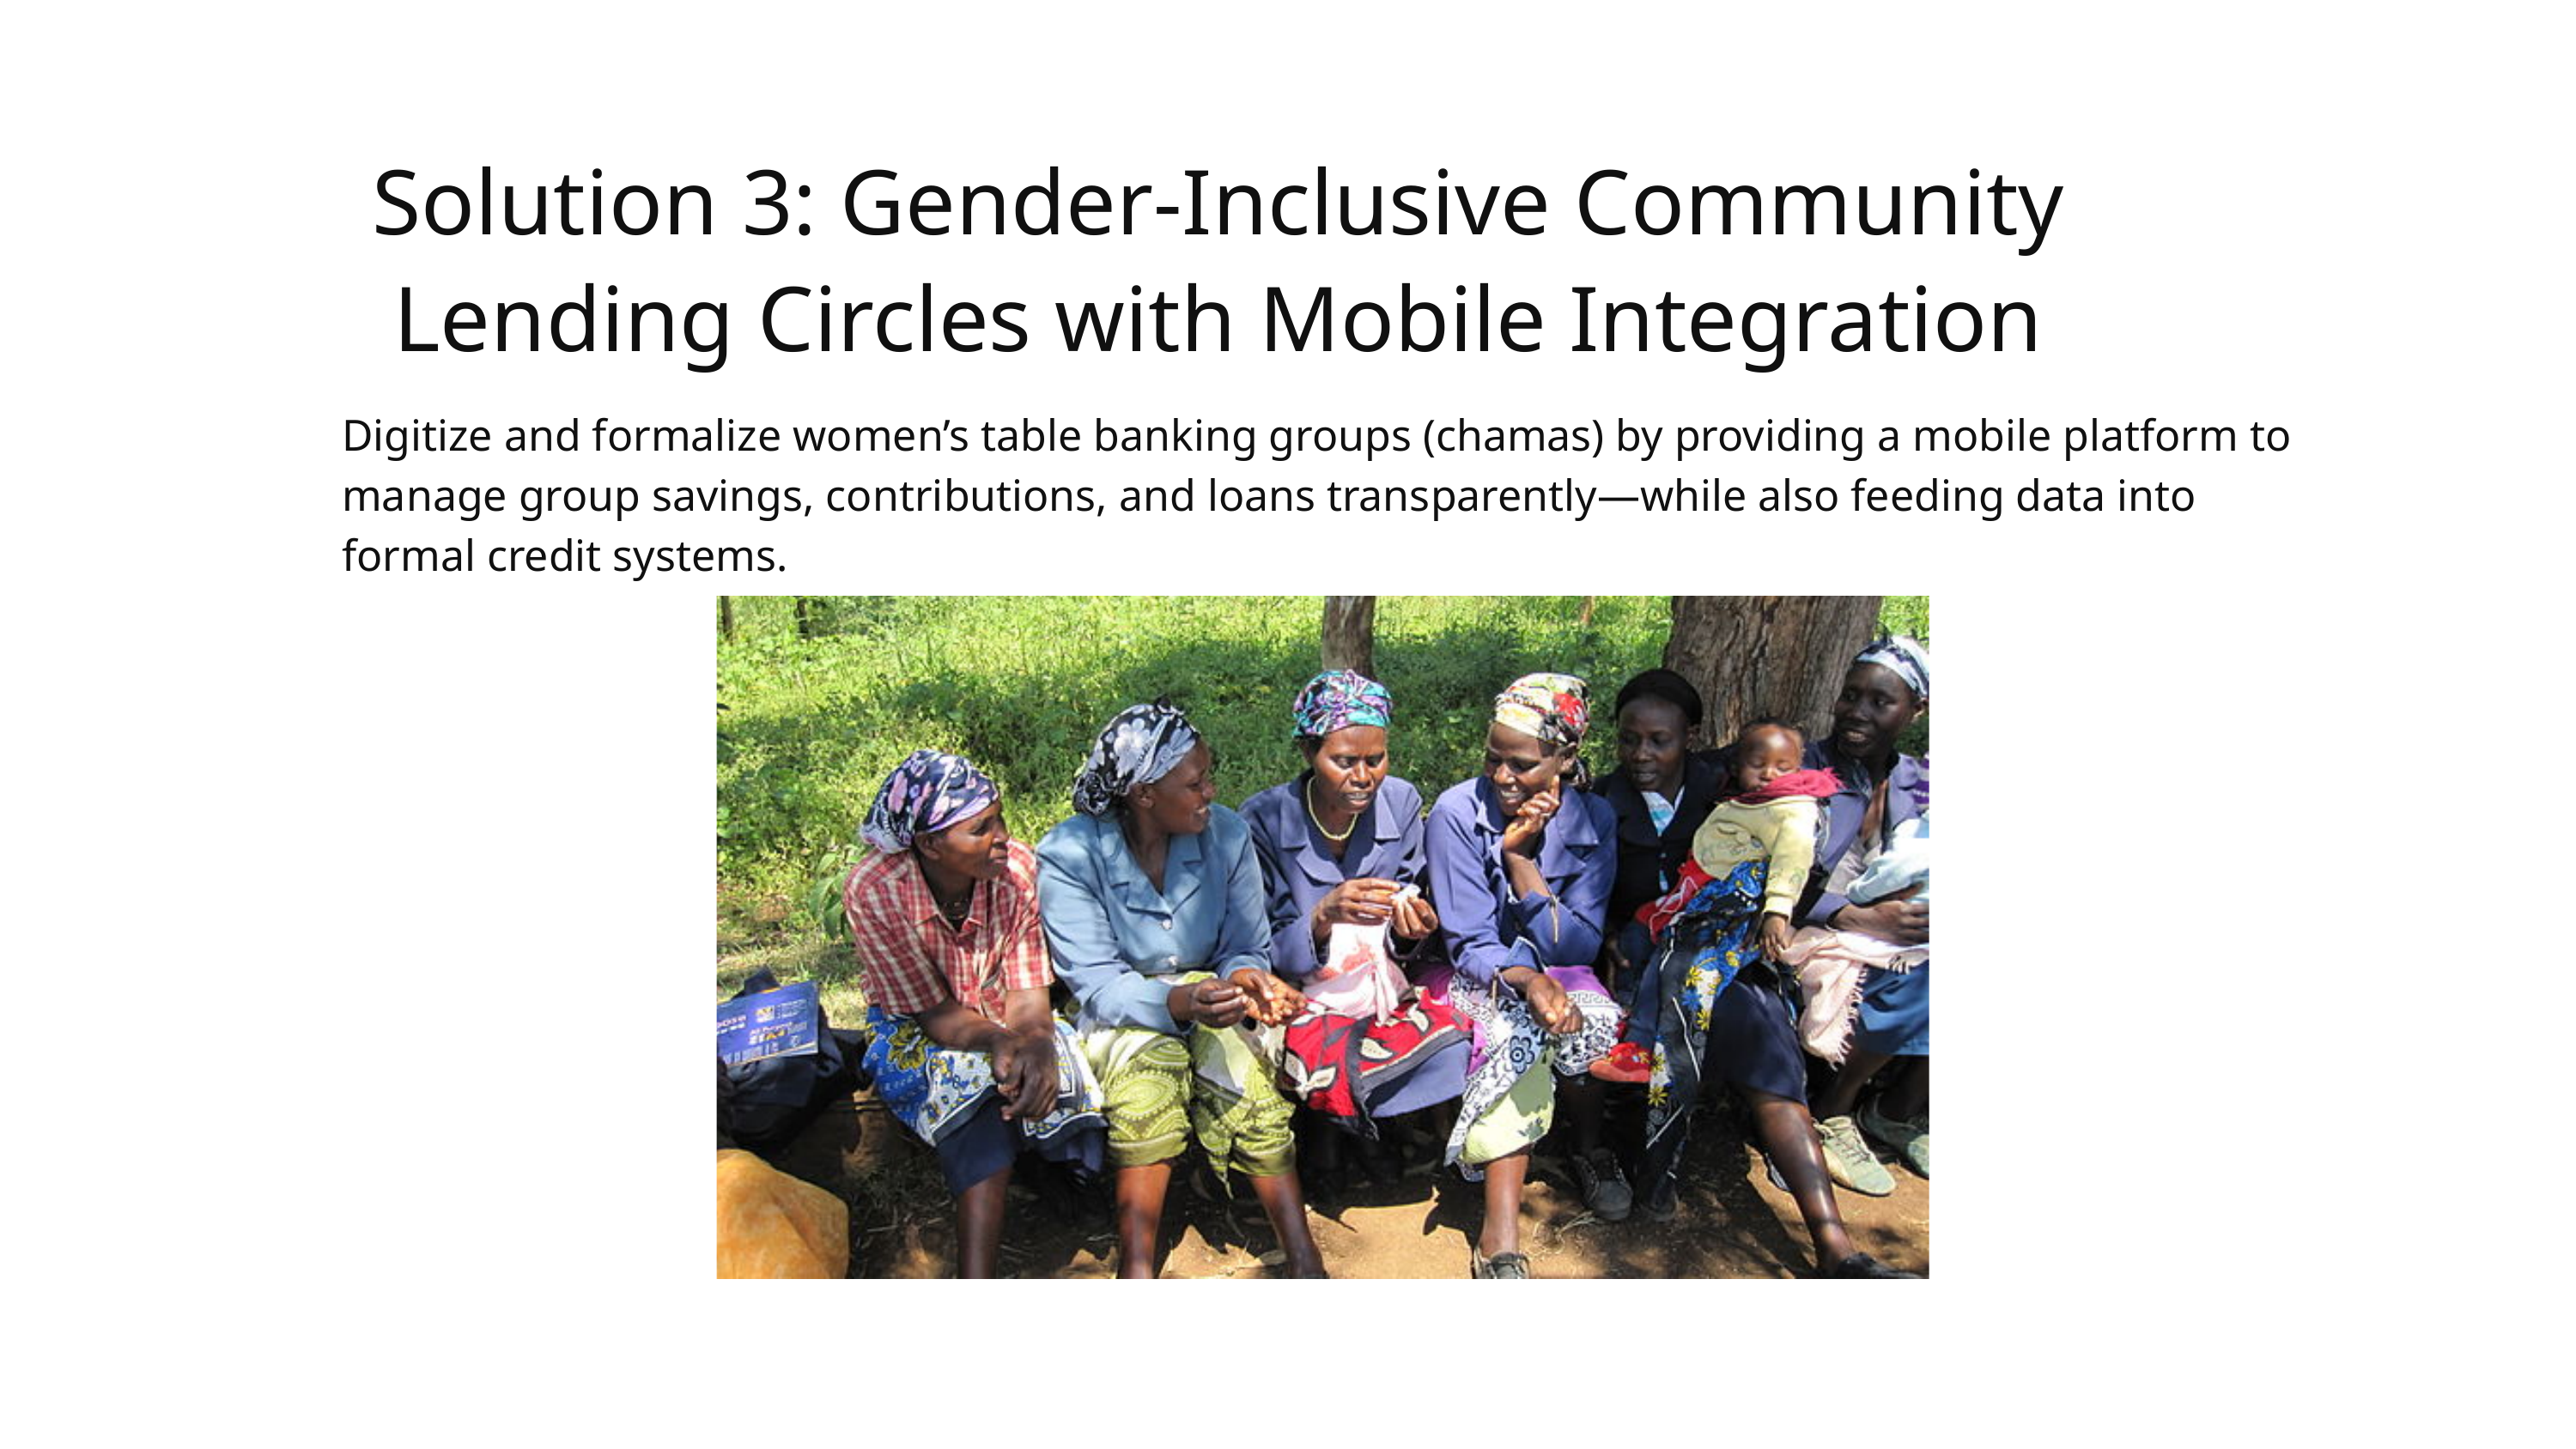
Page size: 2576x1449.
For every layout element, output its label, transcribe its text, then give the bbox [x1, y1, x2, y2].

text_box Solution 3: Gender-Inclusive Community Lending Circles with Mobile Integration [257, 136, 2181, 370]
text_box Digitize and formalize women’s table banking groups (chamas) by providing a mobile platform to manage group savings, contributions, and loans transparently—while also feeding data into formal credit systems. [342, 399, 2304, 640]
text_box [716, 640, 1929, 1279]
